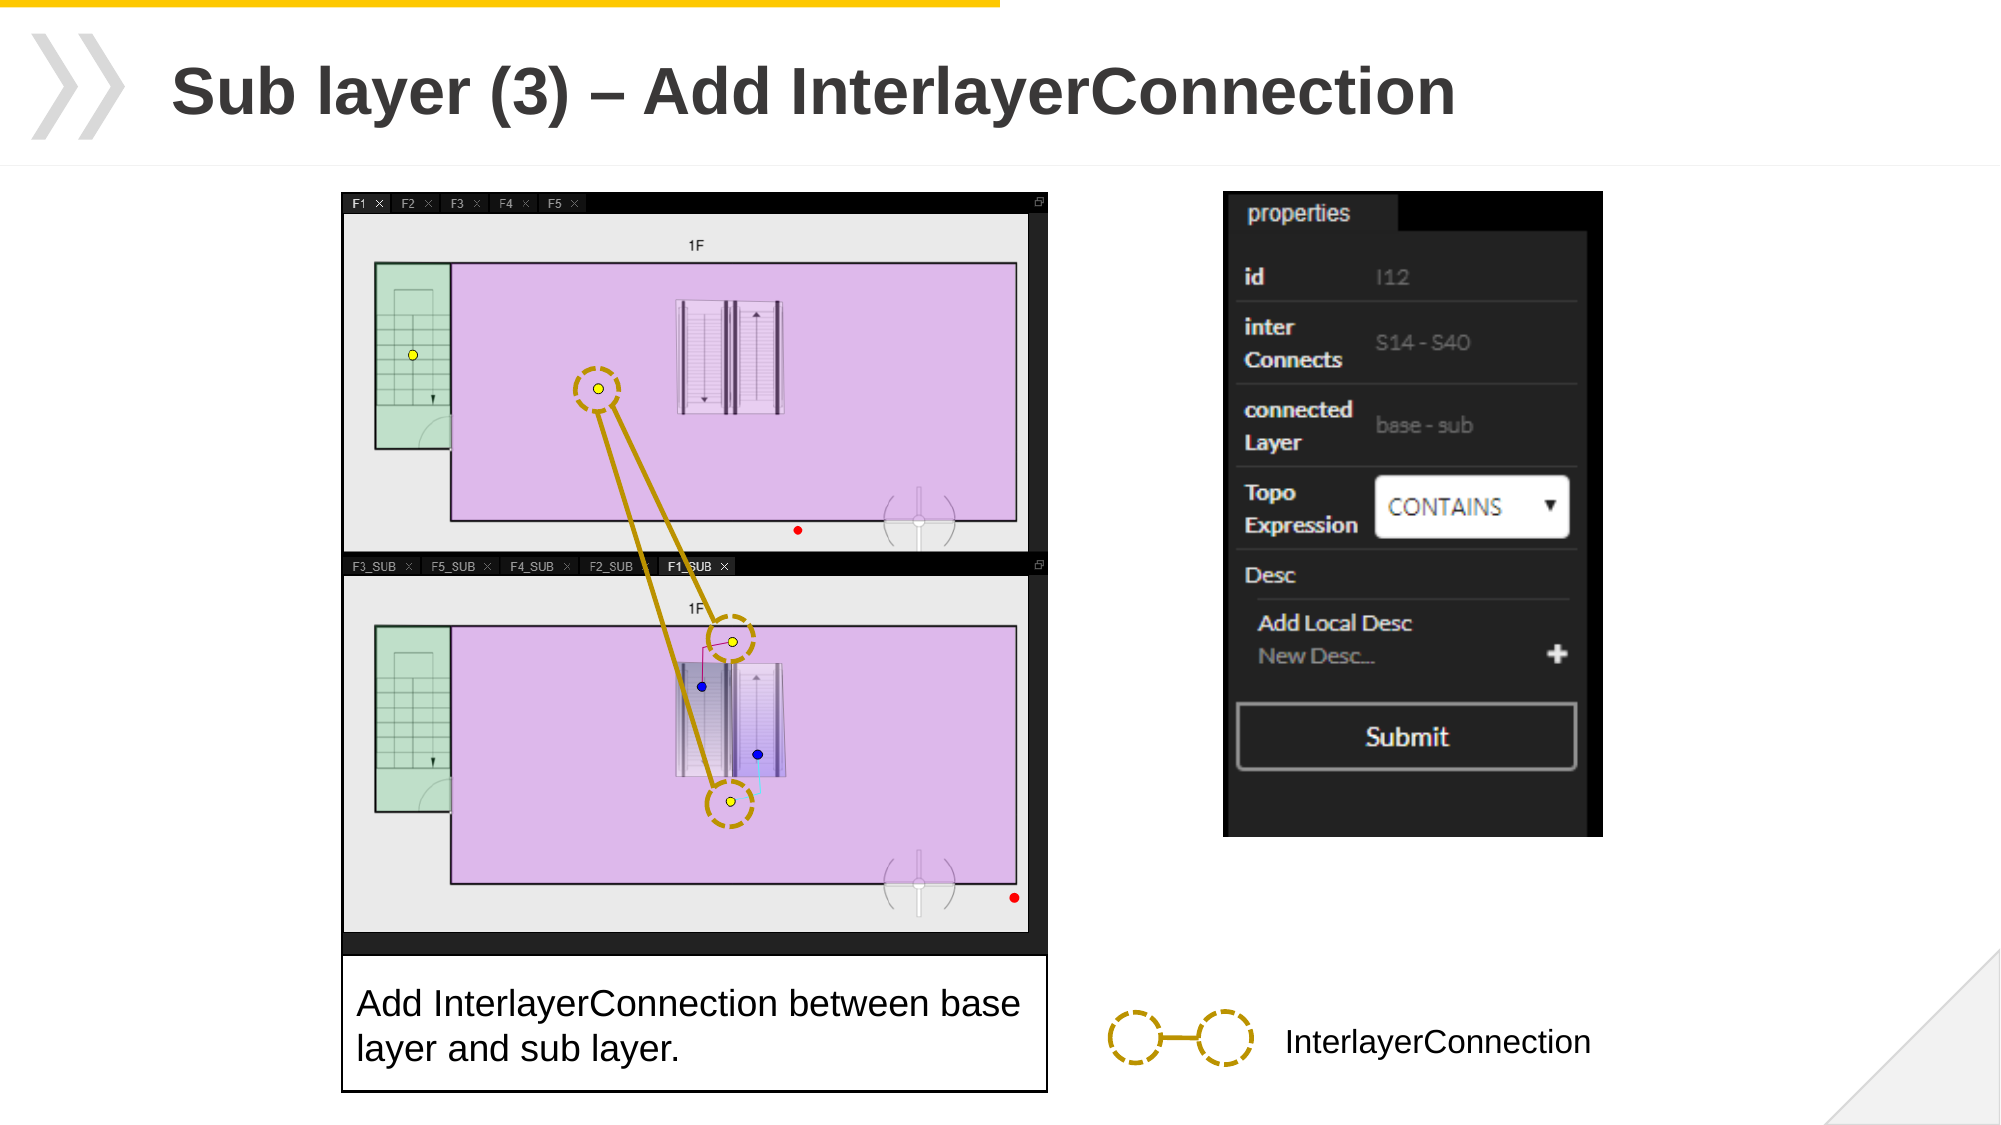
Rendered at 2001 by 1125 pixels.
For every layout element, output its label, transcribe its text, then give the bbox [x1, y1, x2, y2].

text_box Add InterlayerConnection between base layer and sub layer. [341, 956, 1048, 1093]
text_box [1109, 1011, 1162, 1065]
picture [1223, 191, 1603, 837]
title Sub layer (3) – Add InterlayerConnection [156, 33, 1882, 153]
text_box InterlayerConnection [1270, 1013, 1626, 1108]
text_box [1197, 1010, 1253, 1066]
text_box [341, 192, 1048, 956]
